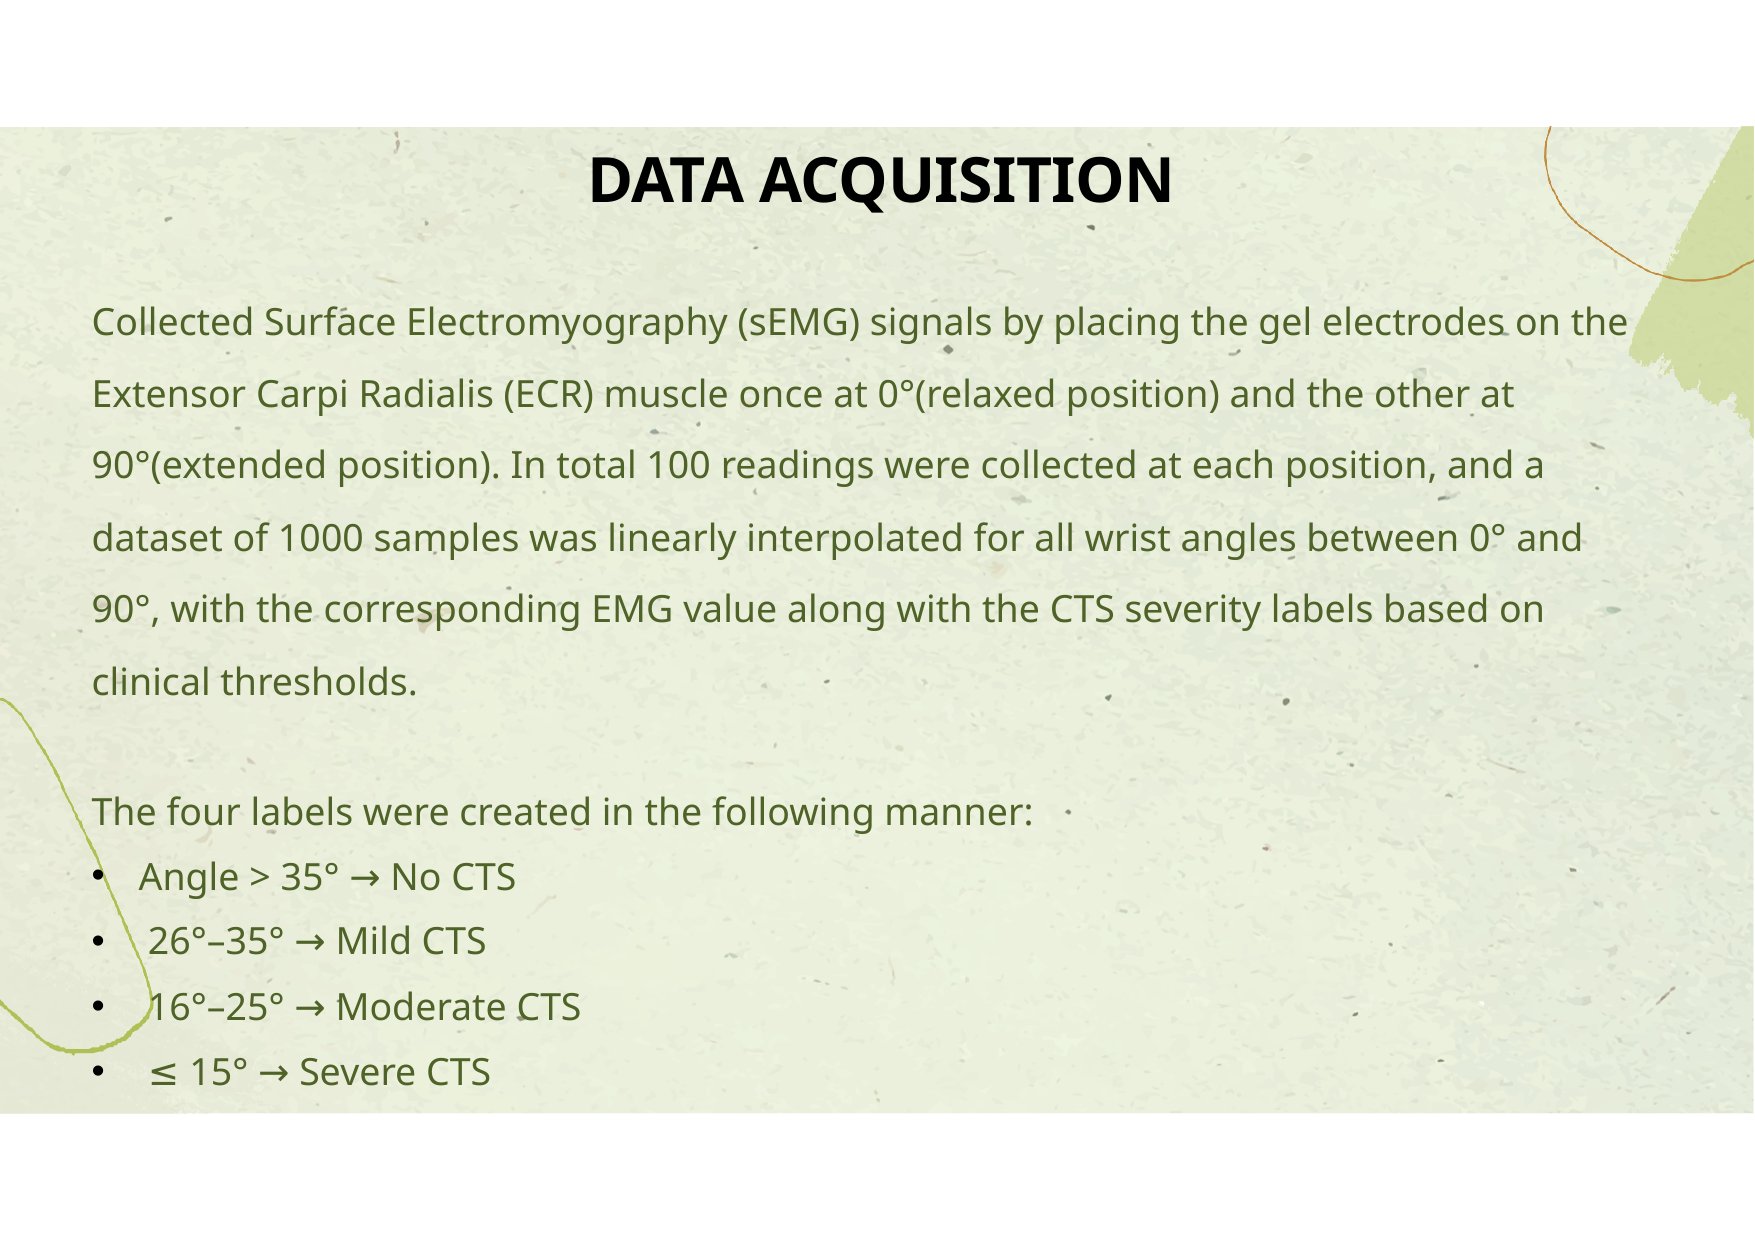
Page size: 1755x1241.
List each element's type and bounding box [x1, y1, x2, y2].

picture [0, 126, 1755, 1115]
